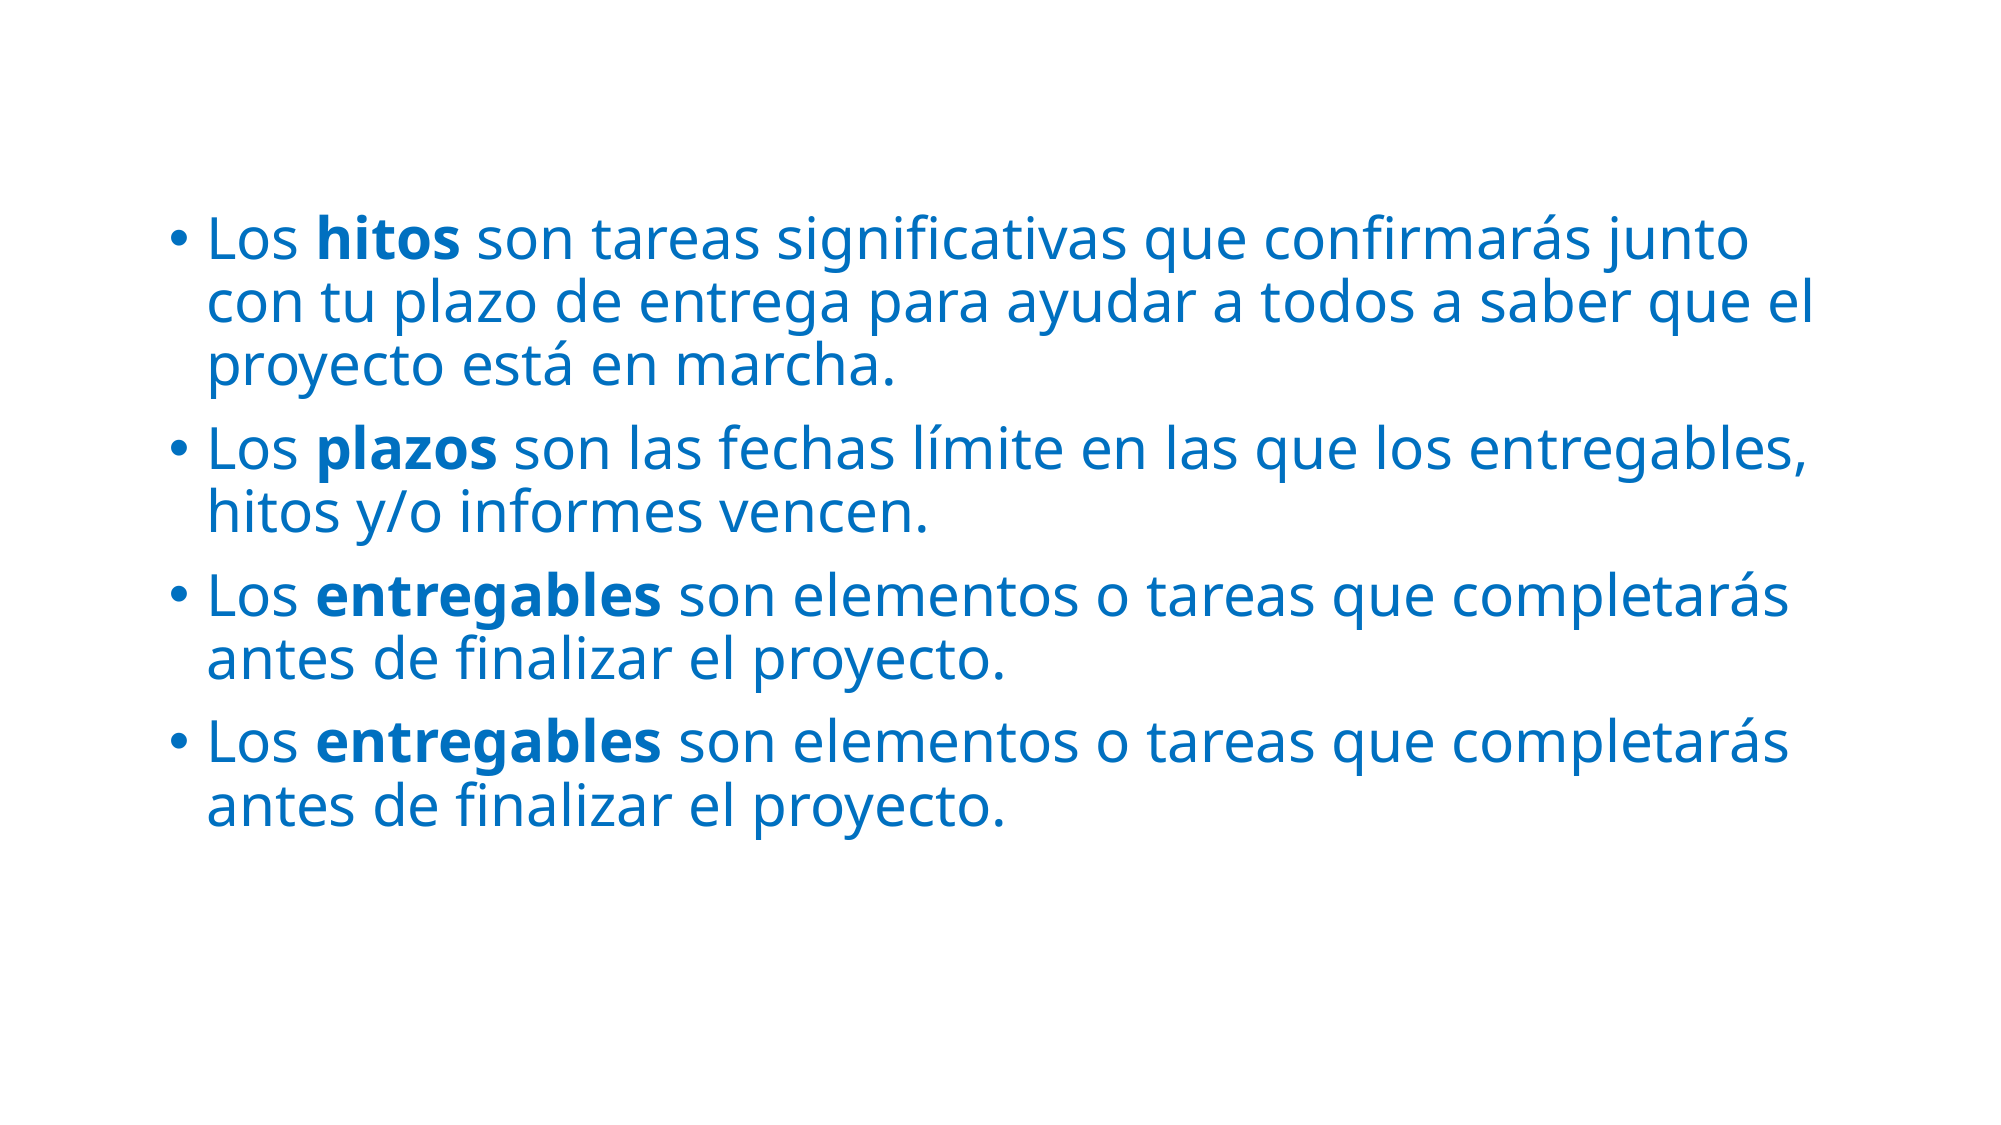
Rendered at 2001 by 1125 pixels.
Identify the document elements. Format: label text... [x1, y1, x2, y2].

list Los hitos son tareas significativas que confirmarás junto con tu plazo de entrega para ayudar a todos a saber que el proyecto está en marcha. Los plazos son las fechas límite en las que los entregables, hitos y/o informes vencen. Los entregables son elementos o tareas que completarás antes de finalizar el proyecto. Los entregables son elementos o tareas que completarás antes de finalizar el proyecto. [153, 201, 1847, 910]
